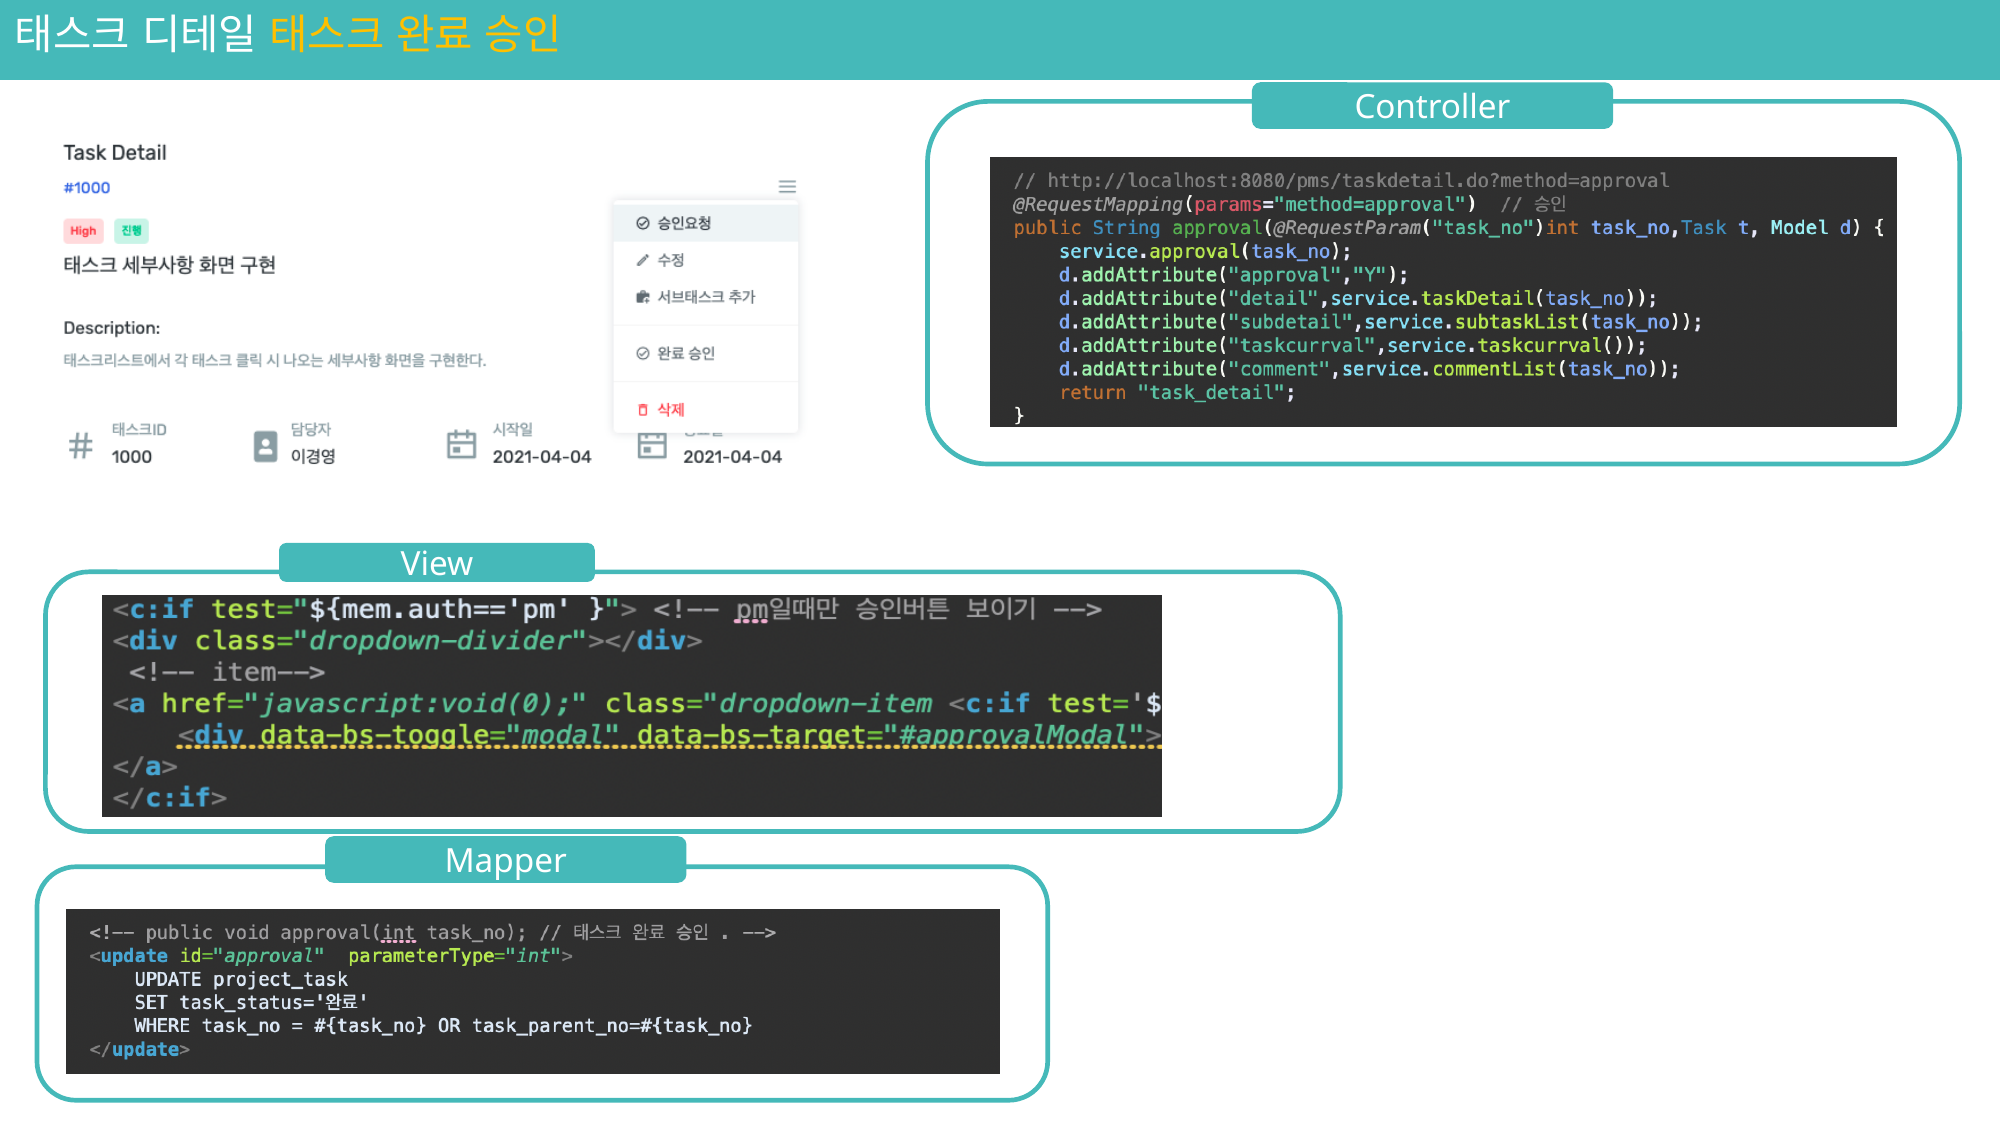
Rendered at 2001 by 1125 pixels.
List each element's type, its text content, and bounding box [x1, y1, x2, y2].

text_box [35, 865, 1049, 1102]
picture [52, 123, 819, 509]
text_box View [279, 542, 595, 582]
picture [990, 157, 1897, 427]
text_box [926, 100, 1961, 466]
text_box 태스크 디테일 태스크 완료 승인 [0, 0, 1530, 65]
picture [102, 595, 1162, 817]
text_box Controller [1251, 82, 1614, 129]
text_box [0, 0, 2000, 80]
text_box [44, 570, 1342, 833]
text_box Mapper [325, 836, 687, 883]
picture [66, 909, 1000, 1075]
